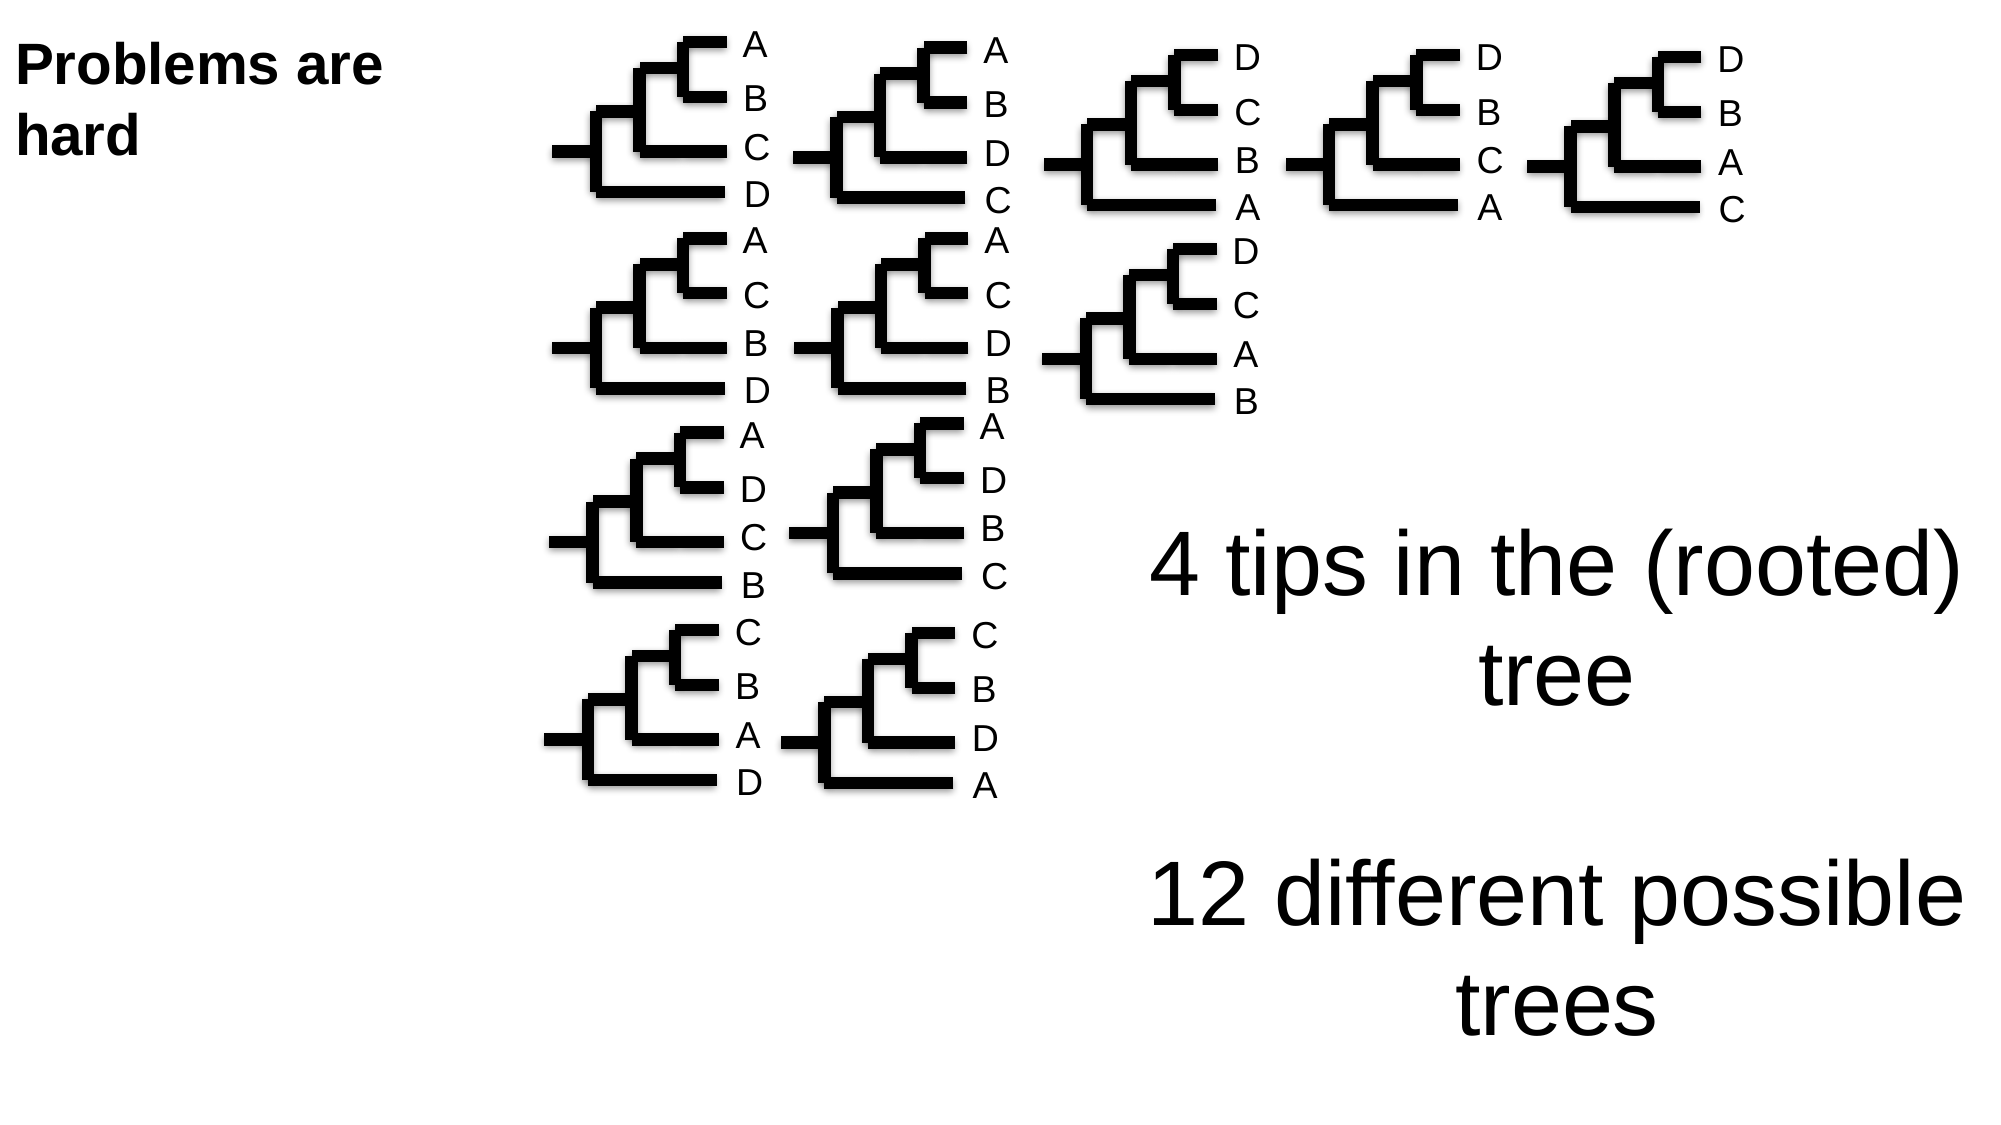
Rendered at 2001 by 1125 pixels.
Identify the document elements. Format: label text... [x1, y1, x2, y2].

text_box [548, 402, 781, 602]
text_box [1285, 25, 1518, 237]
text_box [1041, 219, 1274, 431]
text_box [1526, 27, 1759, 239]
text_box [789, 393, 1021, 605]
text_box 4 tips in the (rooted) tree 12 different possible trees [1099, 496, 2000, 1062]
text_box Problems are hard [0, 19, 527, 175]
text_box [793, 237, 1026, 420]
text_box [552, 12, 785, 208]
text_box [792, 18, 1025, 230]
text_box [544, 600, 777, 812]
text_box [780, 603, 1013, 815]
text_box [552, 208, 785, 402]
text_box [1043, 25, 1276, 222]
